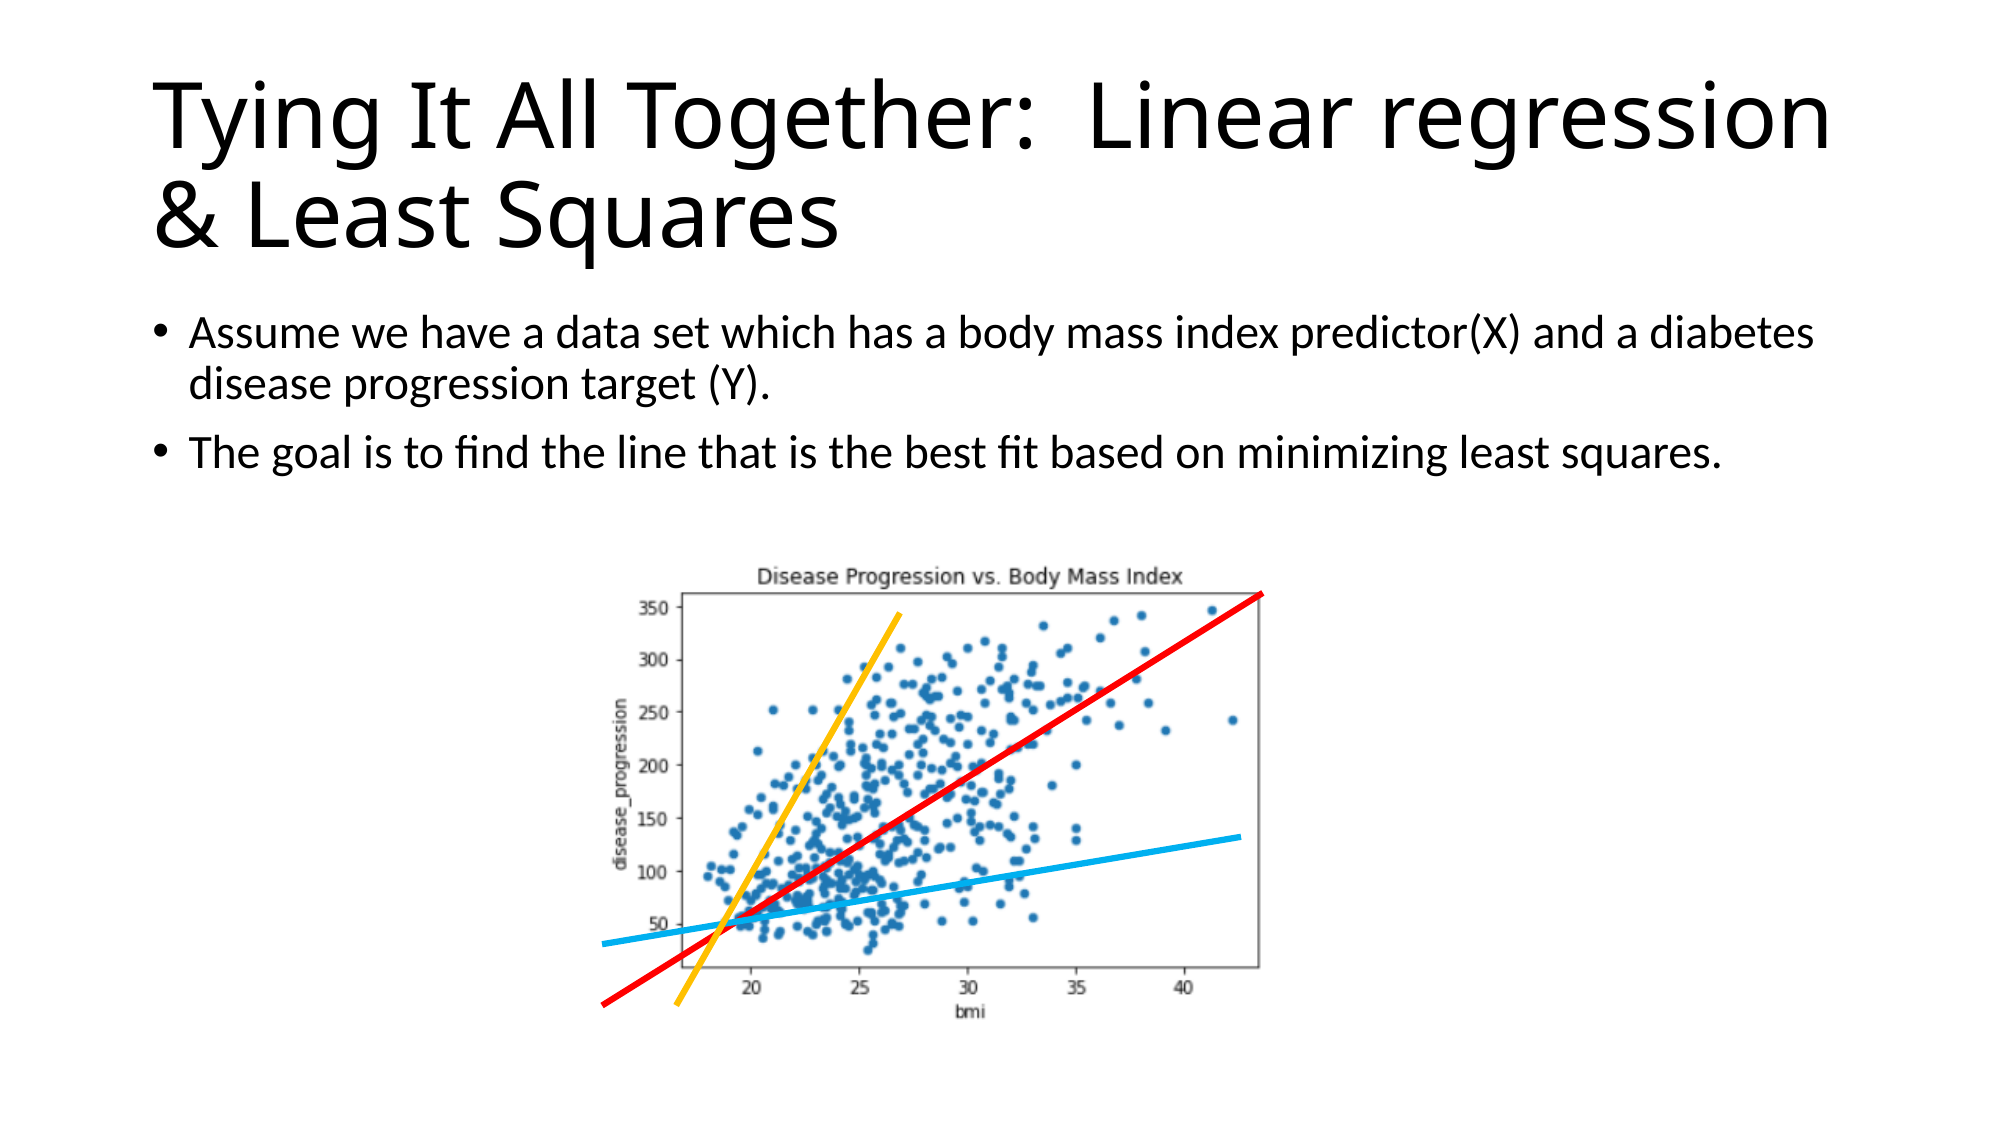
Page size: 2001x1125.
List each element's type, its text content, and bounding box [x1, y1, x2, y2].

picture [602, 555, 1278, 1030]
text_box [602, 836, 676, 945]
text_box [900, 836, 1242, 945]
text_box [602, 592, 1263, 1006]
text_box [676, 612, 900, 1006]
list Assume we have a data set which has a body mass index predictor(X) and a diabetes disease progression target (Y). The goal is to find the line that is the best fit based on minimizing least squares. [137, 299, 1863, 489]
title Tying It All Together: Linear regression & Least Squares [137, 59, 1863, 278]
